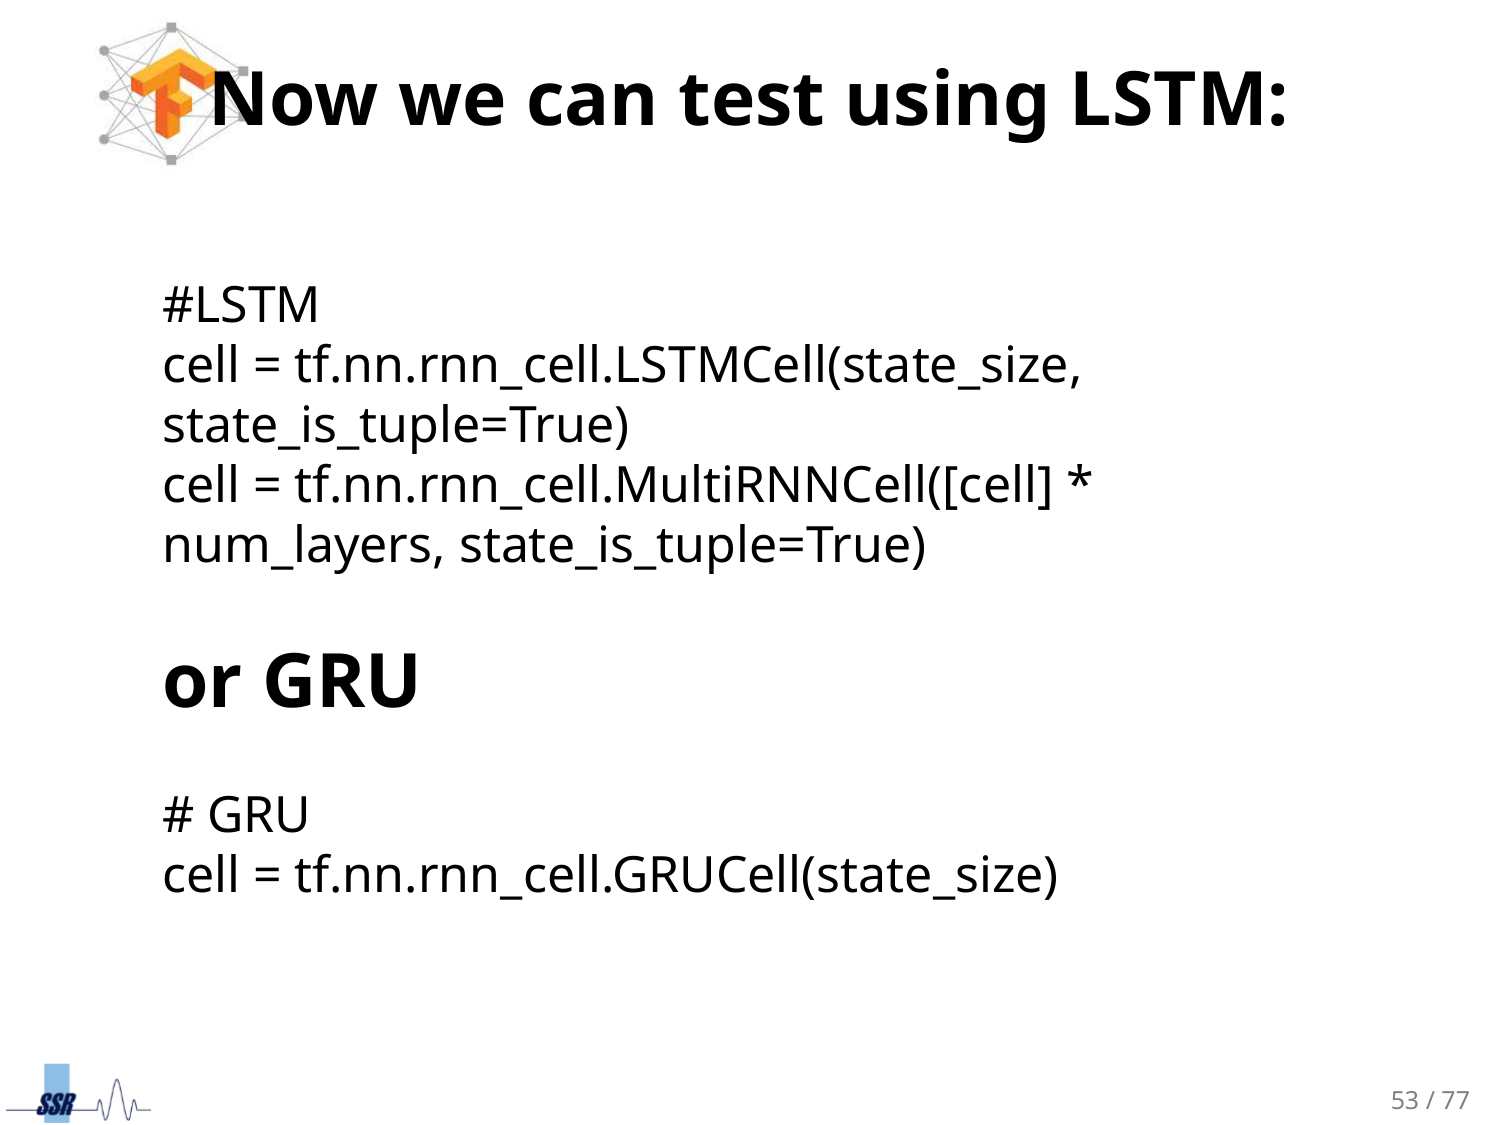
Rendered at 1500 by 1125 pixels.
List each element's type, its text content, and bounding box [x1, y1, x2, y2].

picture [1, 1062, 151, 1125]
text_box Now we can test using LSTM: [349, 42, 1305, 148]
text_box #LSTM cell = tf.nn.rnn_cell.LSTMCell(state_size, state_is_tuple=True) cell = tf.nn.rnn_cell.MultiRNNCell([cell] * num_layers, state_is_tuple=True) or GRU # GRU cell = tf.nn.rnn_cell.GRUCell(state_size) [147, 219, 1353, 910]
picture [5, 0, 344, 190]
